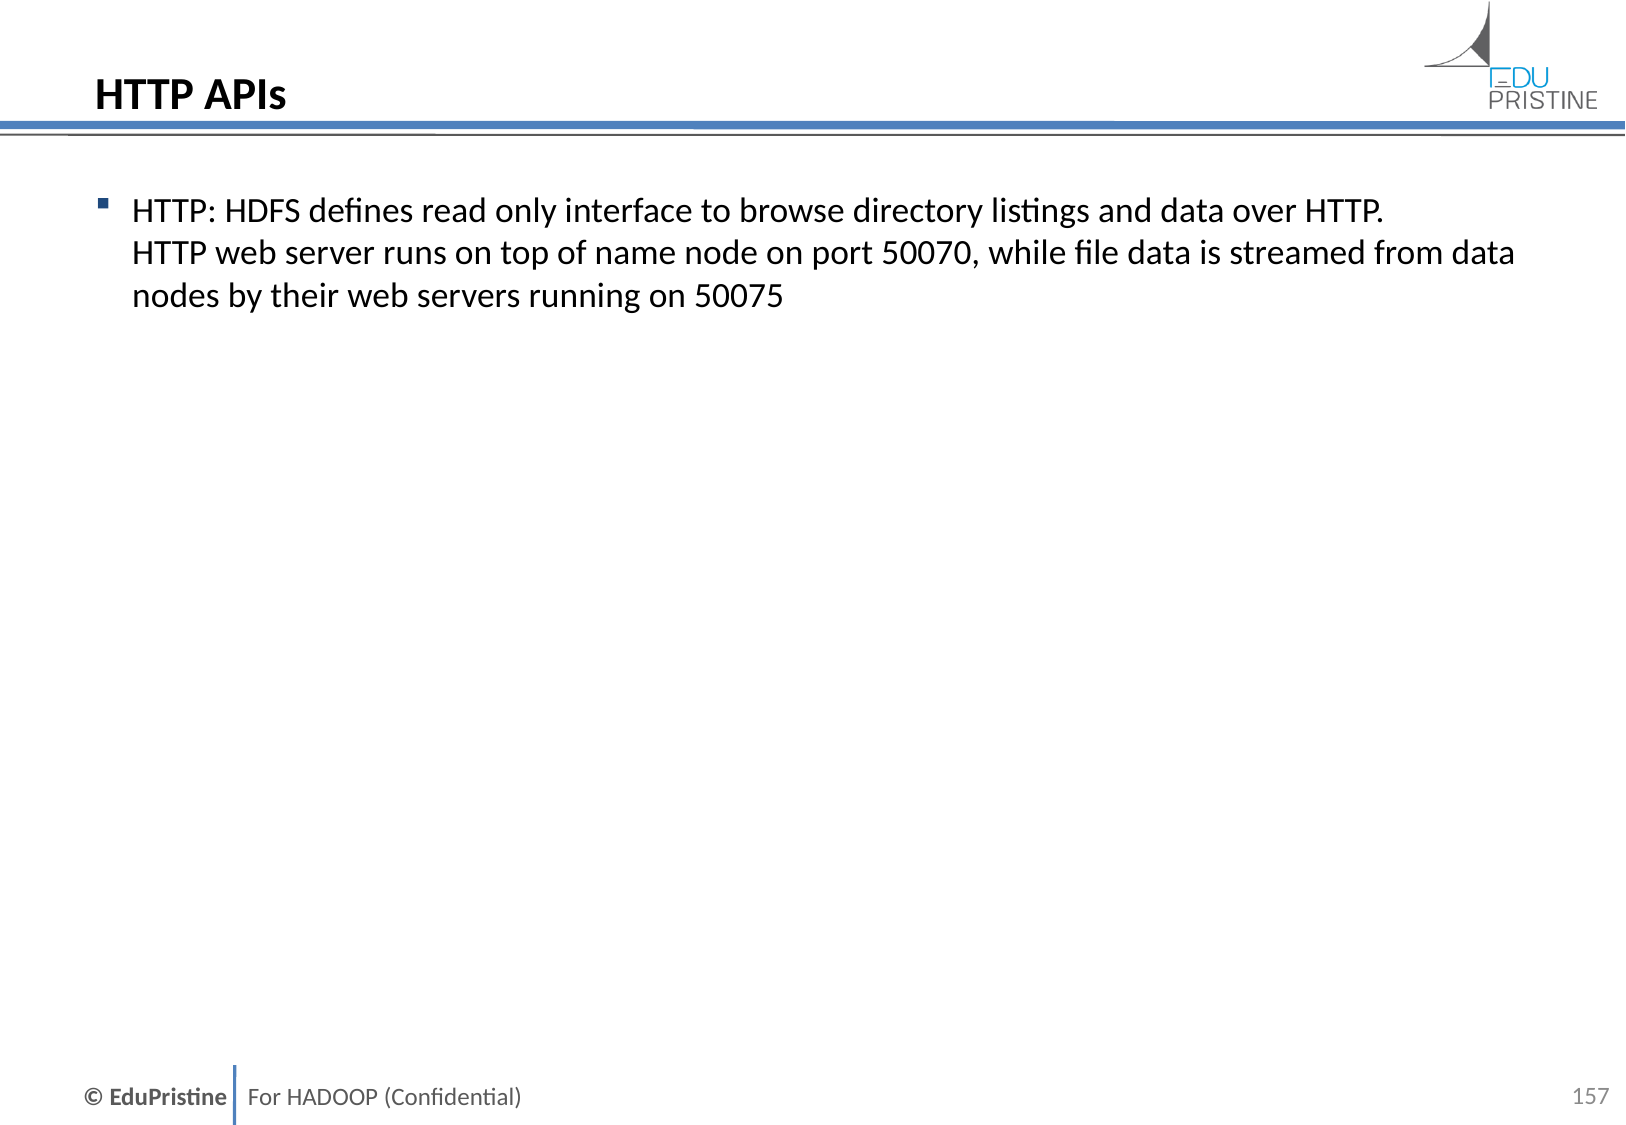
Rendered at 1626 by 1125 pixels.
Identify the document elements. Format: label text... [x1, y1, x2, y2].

slide_number 156 [1543, 1065, 1625, 1125]
list HTTP: HDFS defines read only interface to browse directory listings and data over HTTP. HTTP web server runs on top of name node on port 50070, while file data is streamed from data nodes by their web servers running on 50075 [87, 179, 1550, 1007]
title HTTP APIs [87, 10, 1416, 126]
picture [1424, 1, 1597, 109]
